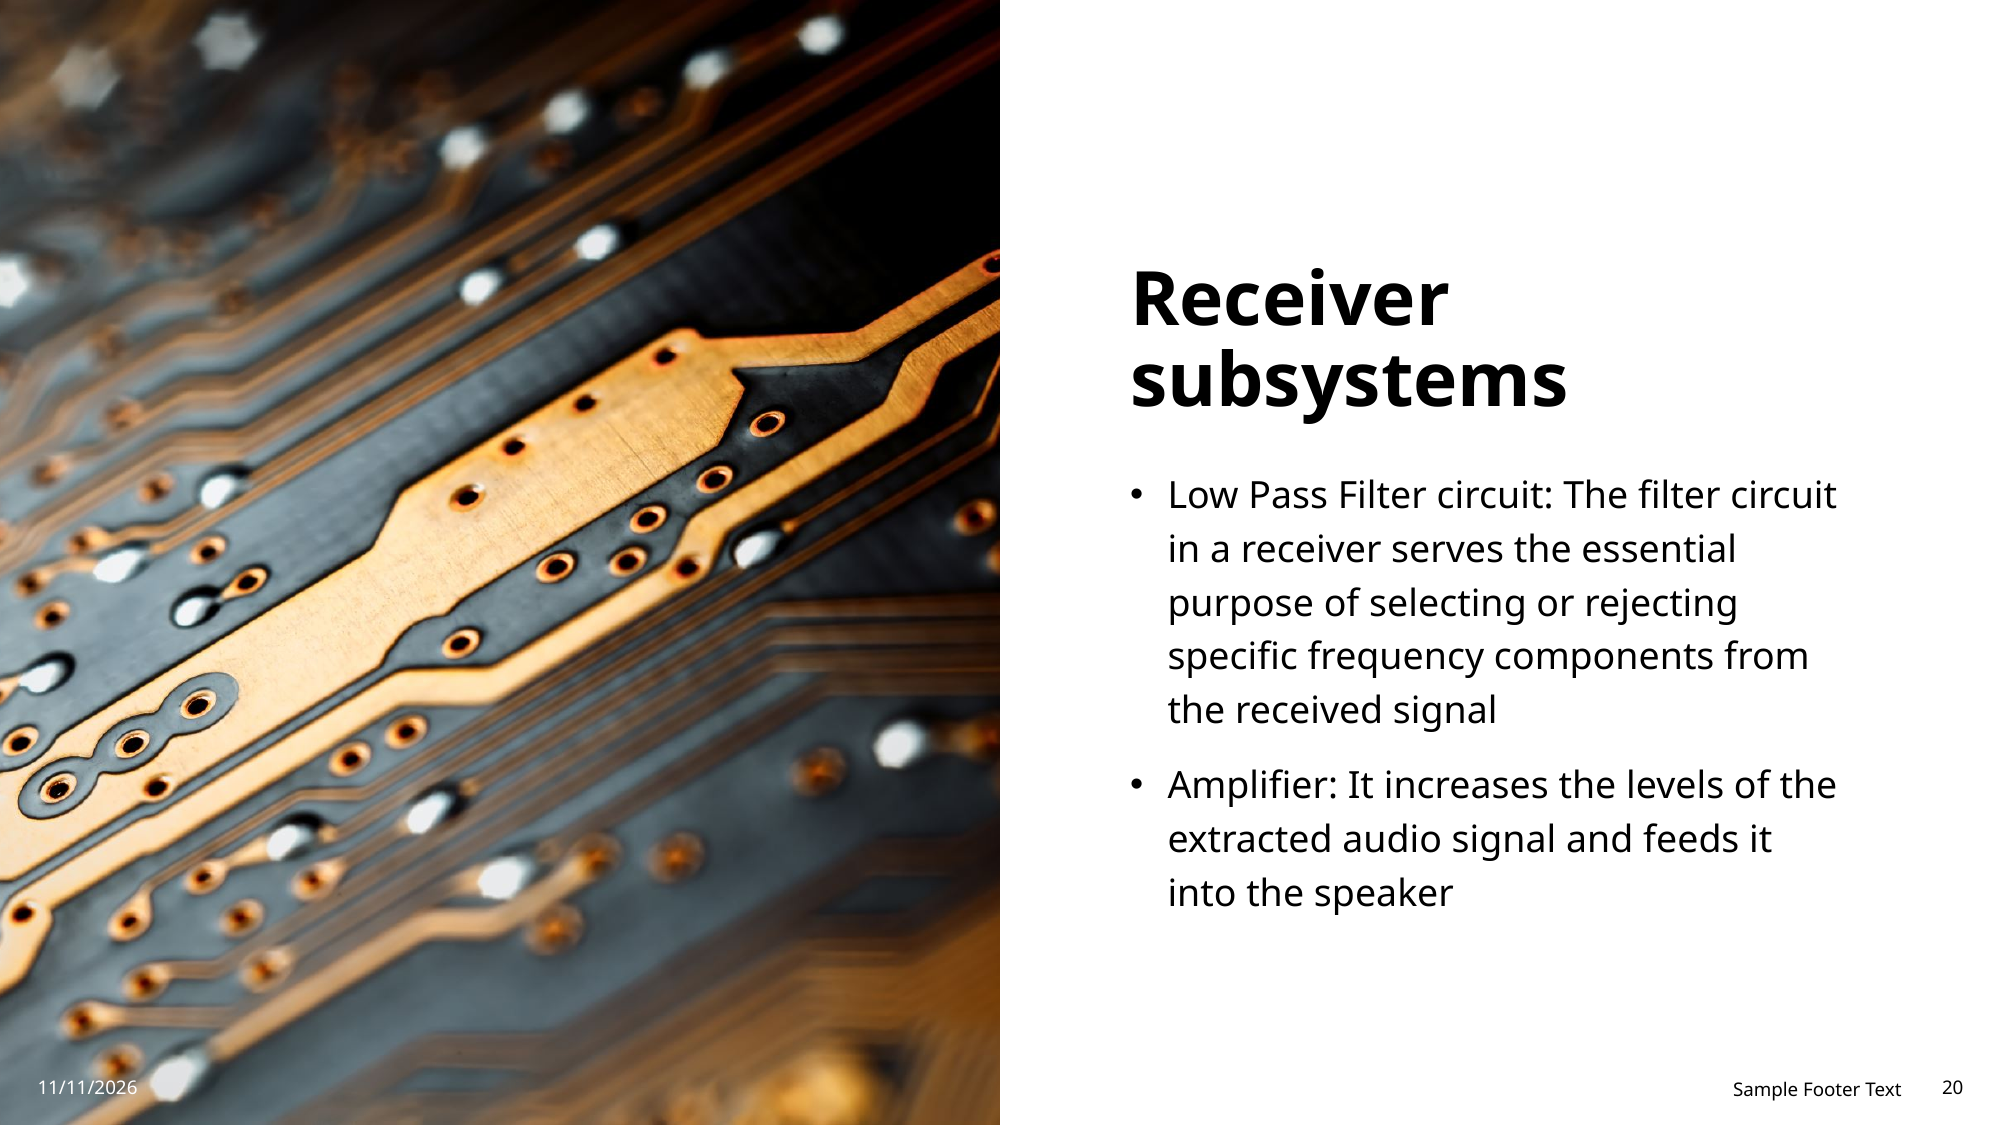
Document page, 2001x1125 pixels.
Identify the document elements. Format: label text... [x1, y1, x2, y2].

title Receiver subsystems [1114, 77, 1864, 430]
picture [0, 0, 1000, 1125]
slide_number 20 [1908, 1058, 1979, 1119]
footer Sample Footer Text [1456, 1058, 1908, 1119]
list Low Pass Filter circuit: The filter circuit in a receiver serves the essential purpose of selecting or rejecting specific frequency components from the received signal Amplifier: It increases the levels of the extracted audio signal and feeds it into the speaker [1114, 454, 1864, 1022]
